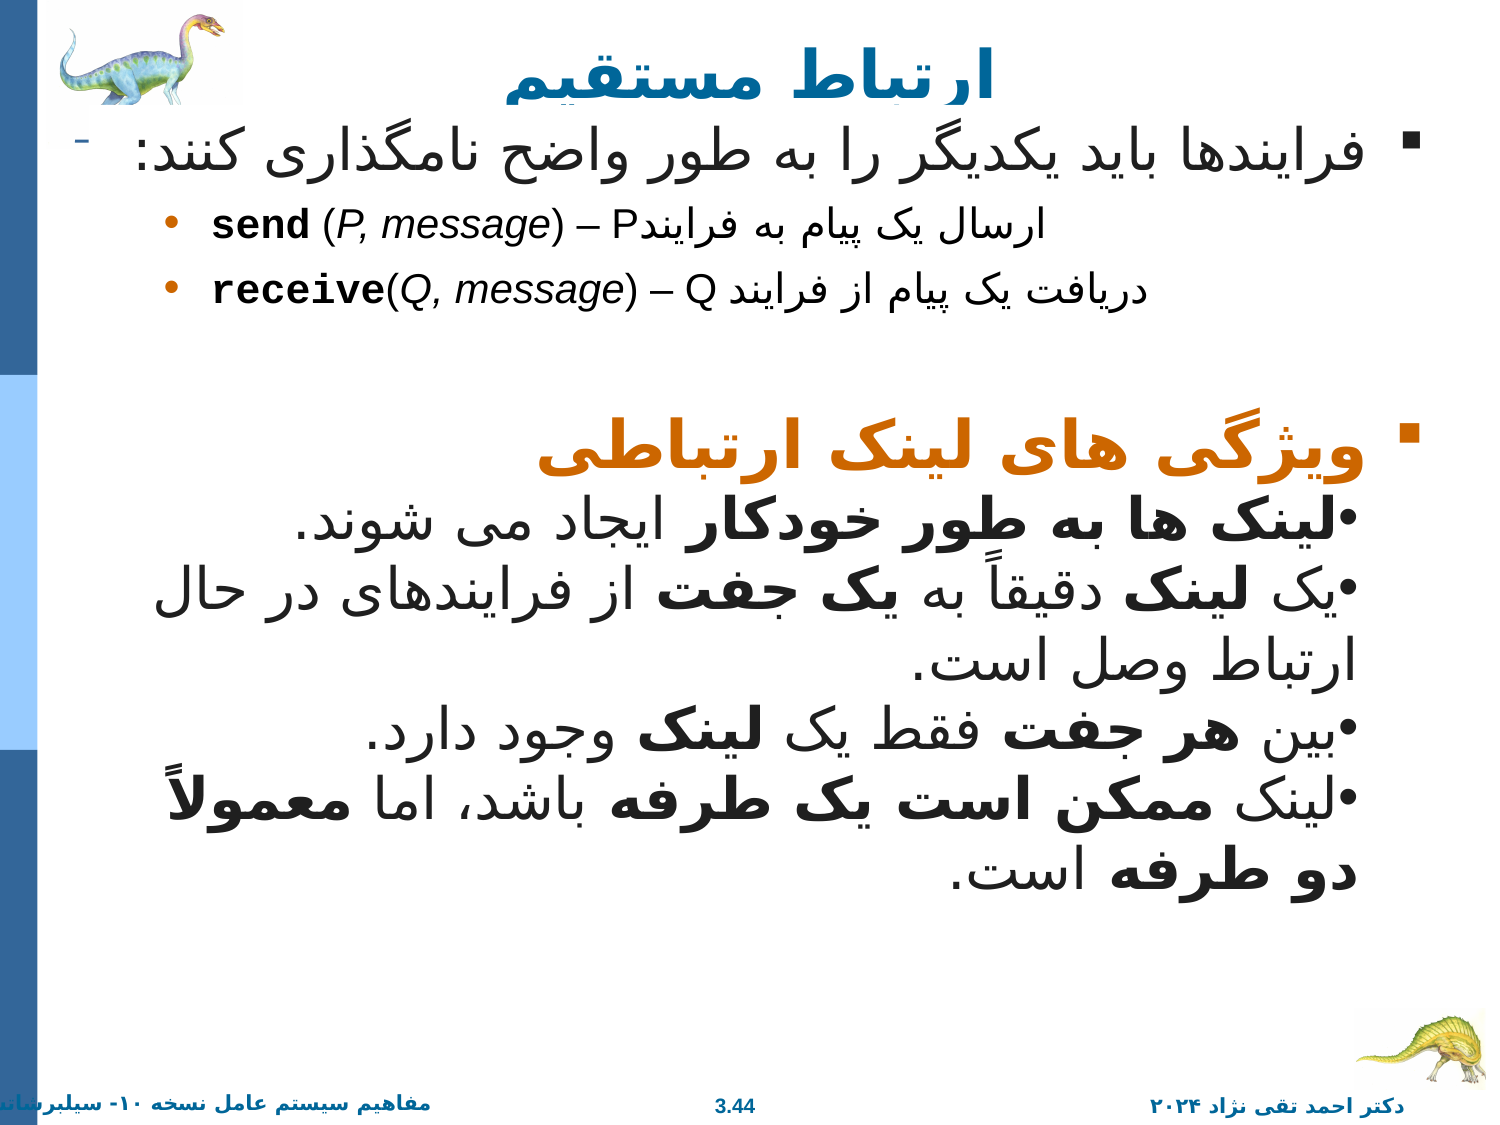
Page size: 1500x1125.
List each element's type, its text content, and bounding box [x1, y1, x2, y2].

list فرایندها باید یکدیگر را به طور واضح نامگذاری کنند: send (P, message) – Pارسال یک پیام به فرایند receive(Q, message) – Q دریافت یک پیام از فرایند ویژگی های لینک ارتباطی لینک ها به طور خودکار ایجاد می شوند. یک لینک دقیقاً به یک جفت از فرایندهای در حال ارتباط وصل است. بین هر جفت فقط یک لینک وجود دارد. لینک ممکن است یک طرفه باشد، اما معمولاً دو طرفه است. [88, 104, 1425, 992]
picture [46, 0, 243, 149]
picture [1354, 1008, 1486, 1090]
title ارتباط مستقیم [75, 24, 1425, 119]
